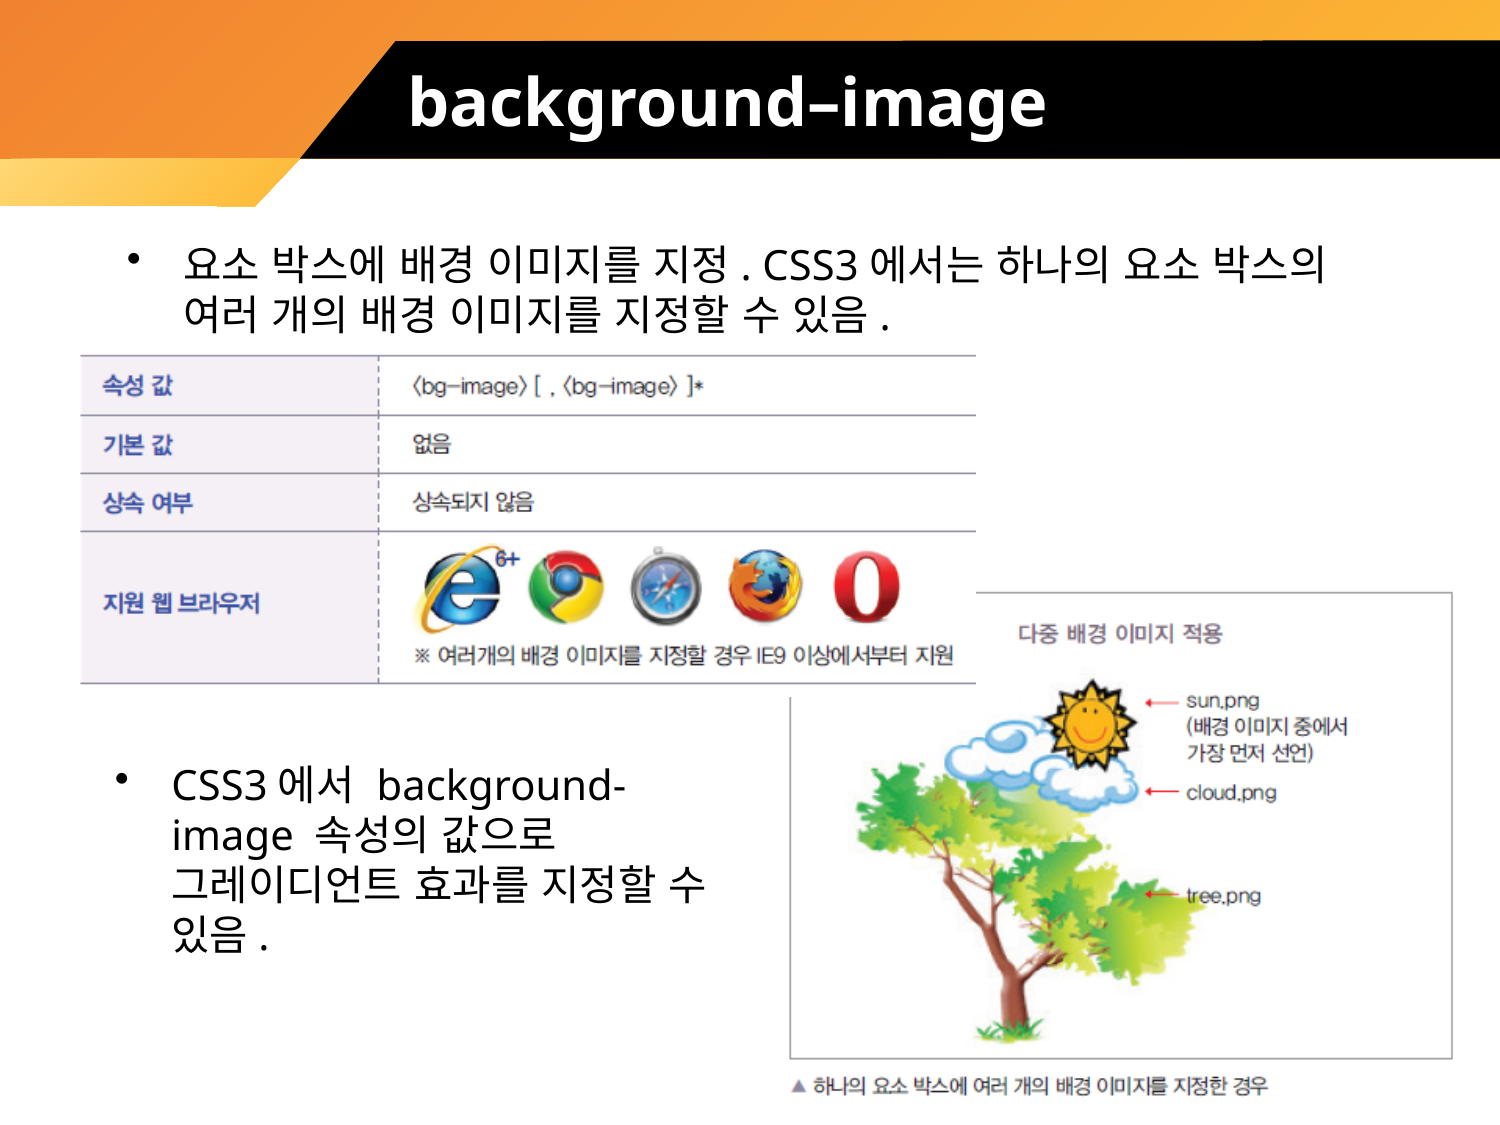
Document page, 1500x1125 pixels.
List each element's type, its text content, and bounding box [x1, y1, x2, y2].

picture [76, 349, 1464, 1102]
title background–image [374, 36, 1481, 163]
text_box CSS3에서 background-image 속성의 값으로 그레이디언트 효과를 지정할 수 있음. [100, 751, 750, 953]
text_box 요소 박스에 배경 이미지를 지정. CSS3에서는 하나의 요소 박스의 여러 개의 배경 이미지를 지정할 수 있음. [112, 231, 1424, 350]
